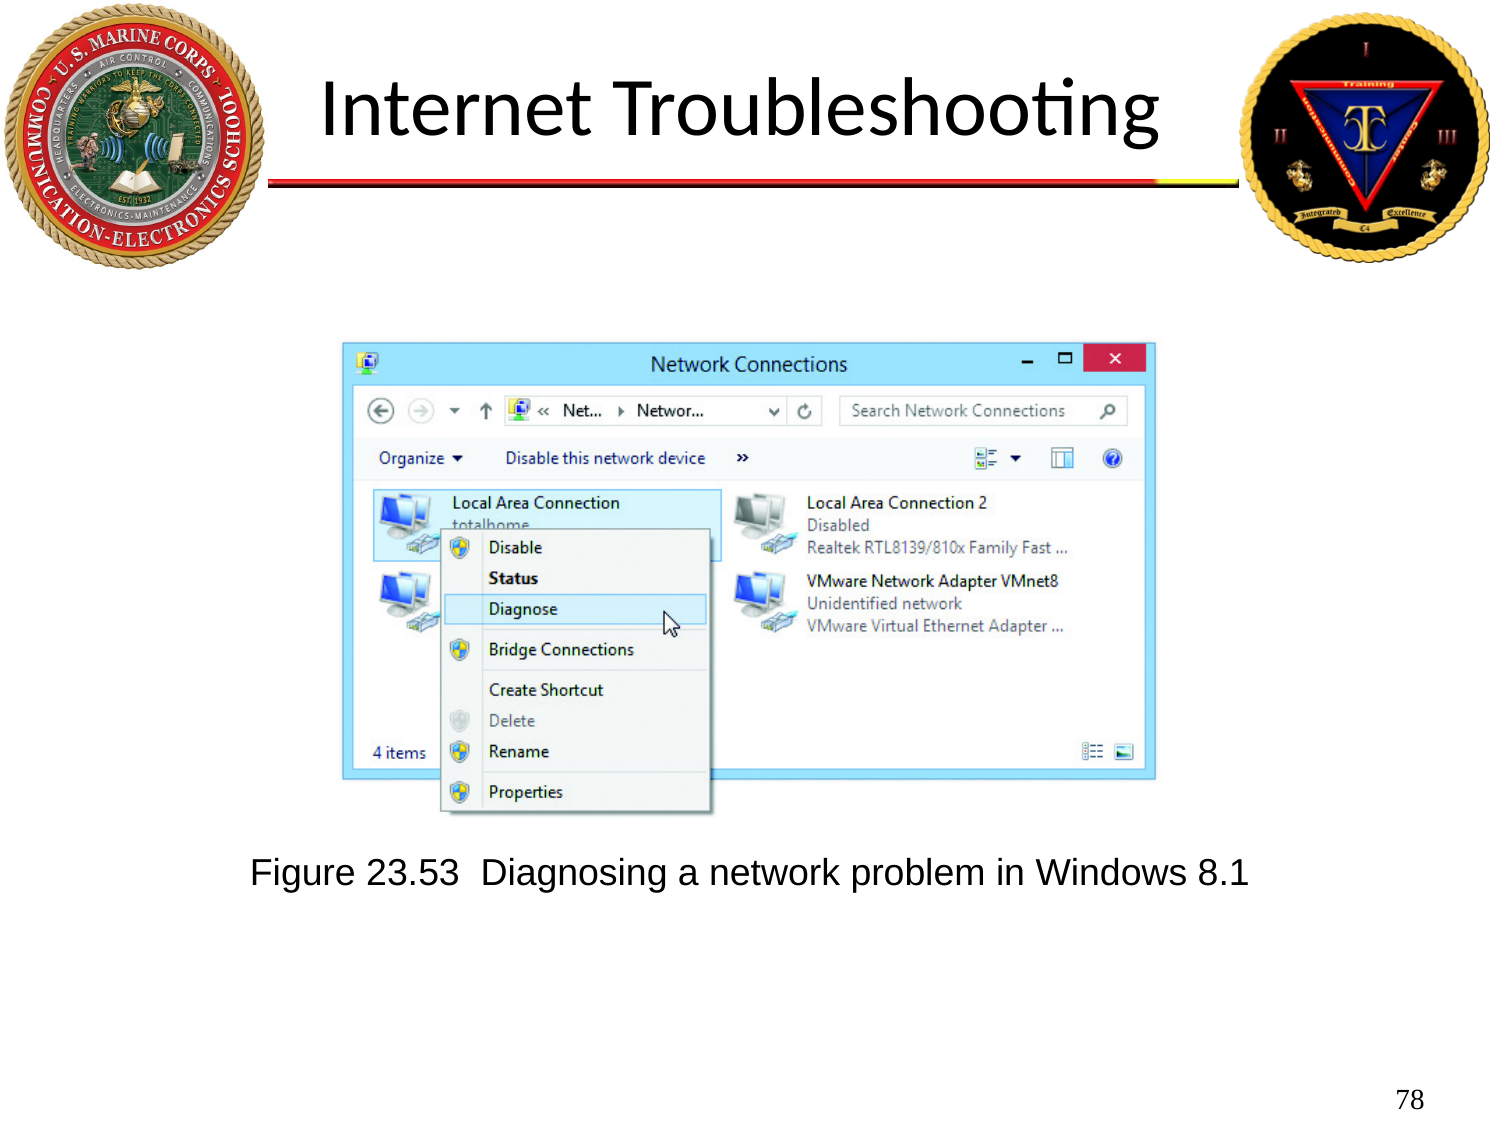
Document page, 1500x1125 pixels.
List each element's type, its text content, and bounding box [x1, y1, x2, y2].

title Internet Troubleshooting [75, 45, 1425, 233]
picture [337, 337, 1163, 819]
picture [1239, 12, 1490, 263]
picture [0, 0, 268, 274]
text_box Figure 23.53 Diagnosing a network problem in Windows 8.1 [234, 844, 1265, 901]
